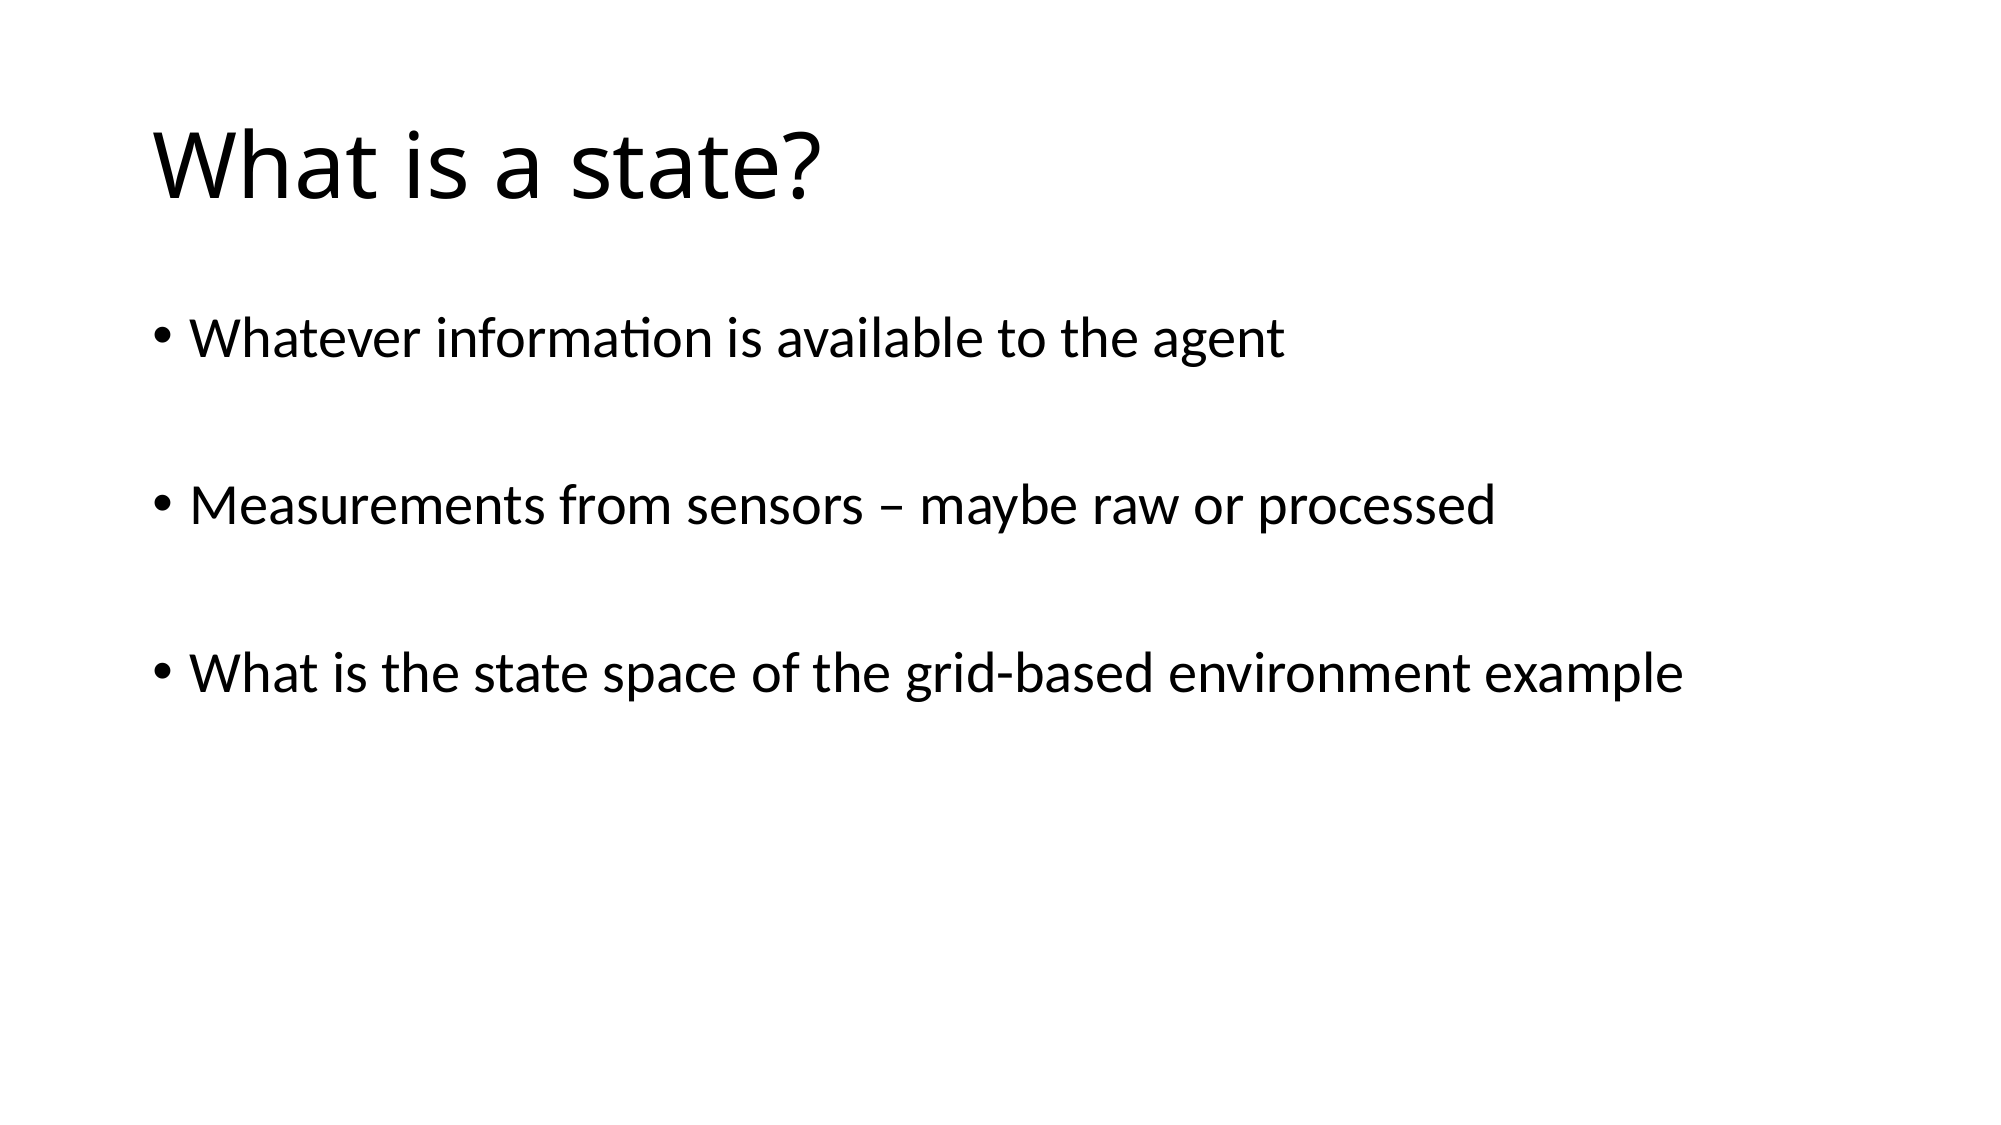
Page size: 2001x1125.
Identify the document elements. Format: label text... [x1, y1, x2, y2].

list Whatever information is available to the agent Measurements from sensors – maybe raw or processed What is the state space of the grid-based environment example [137, 299, 1863, 1014]
title What is a state? [137, 59, 1863, 278]
